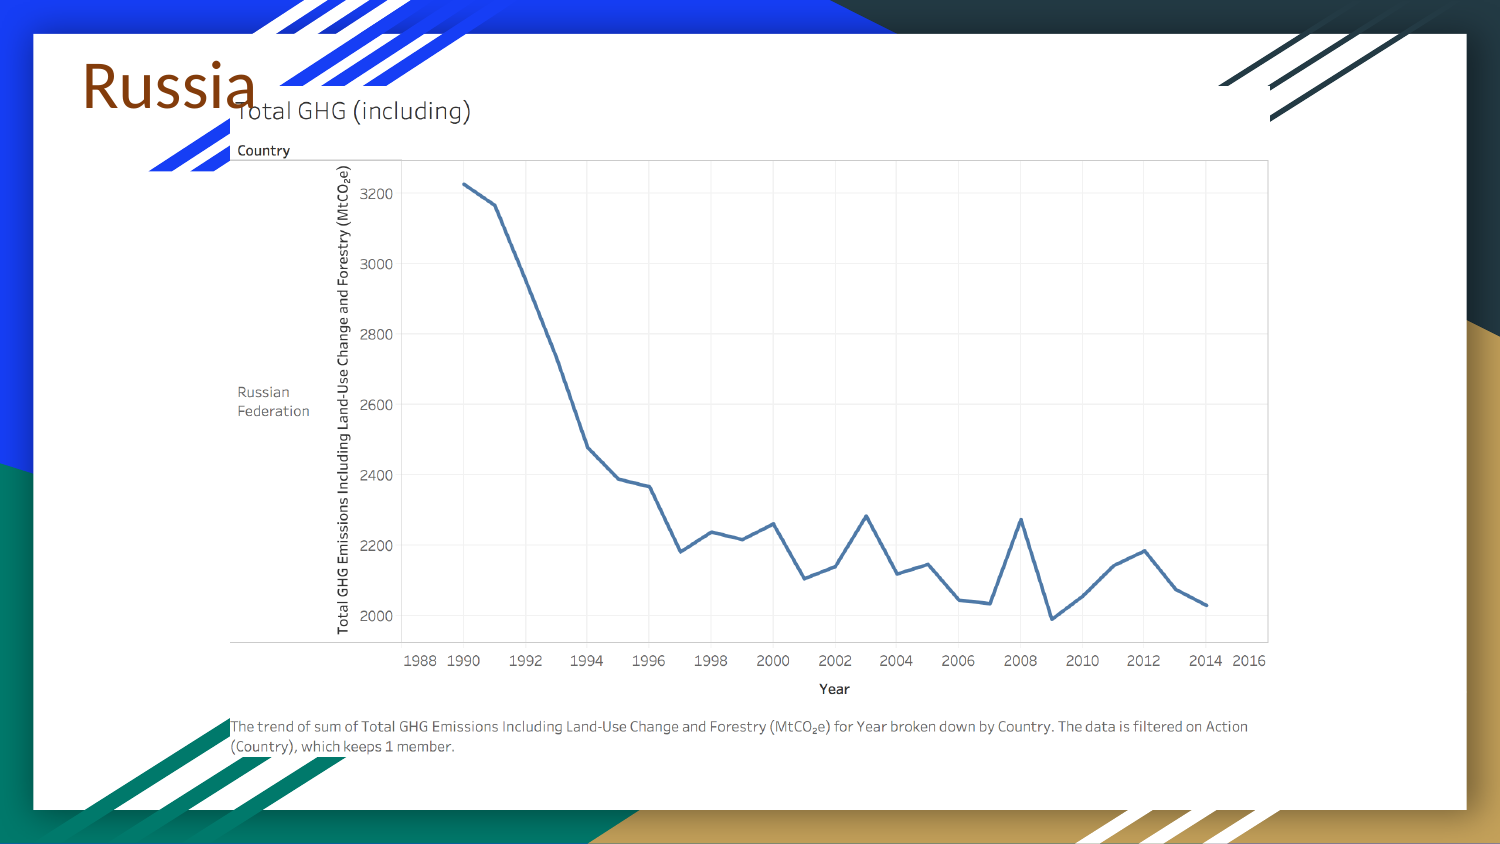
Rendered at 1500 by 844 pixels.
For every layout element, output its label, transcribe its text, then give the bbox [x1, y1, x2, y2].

text_box Russia [29, 34, 310, 129]
picture [229, 86, 1270, 758]
